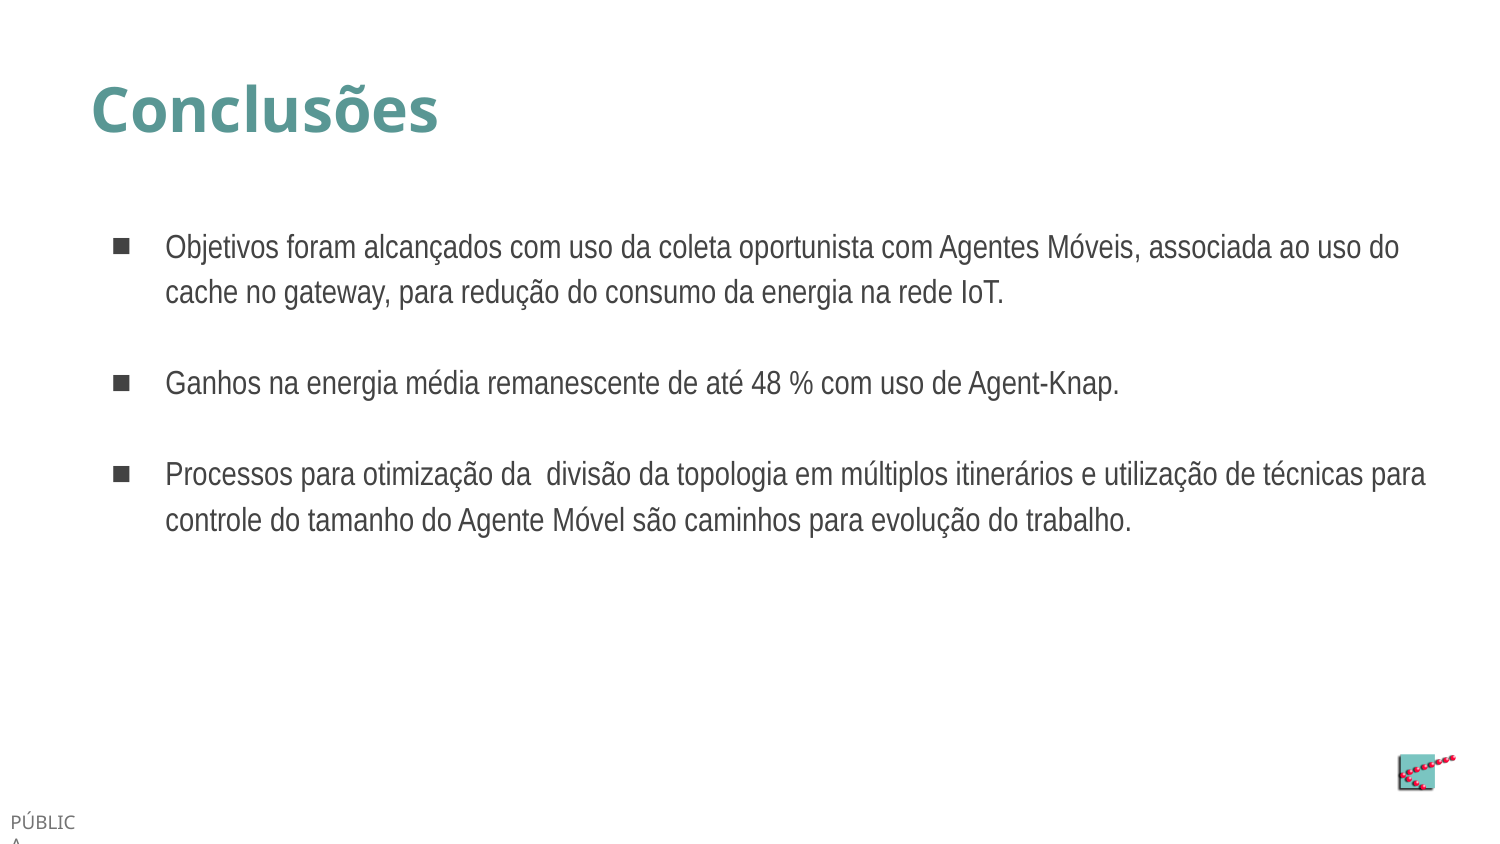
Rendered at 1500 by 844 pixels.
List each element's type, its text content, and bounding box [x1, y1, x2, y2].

title Conclusões [75, 21, 1474, 193]
list Objetivos foram alcançados com uso da coleta oportunista com Agentes Móveis, associada ao uso do cache no gateway, para redução do consumo da energia na rede IoT. Ganhos na energia média remanescente de até 48 % com uso de Agent-Knap. Processos para otimização da divisão da topologia em múltiplos itinerários e utilização de técnicas para controle do tamanho do Agente Móvel são caminhos para evolução do trabalho. [75, 204, 1465, 710]
picture [1397, 753, 1456, 792]
